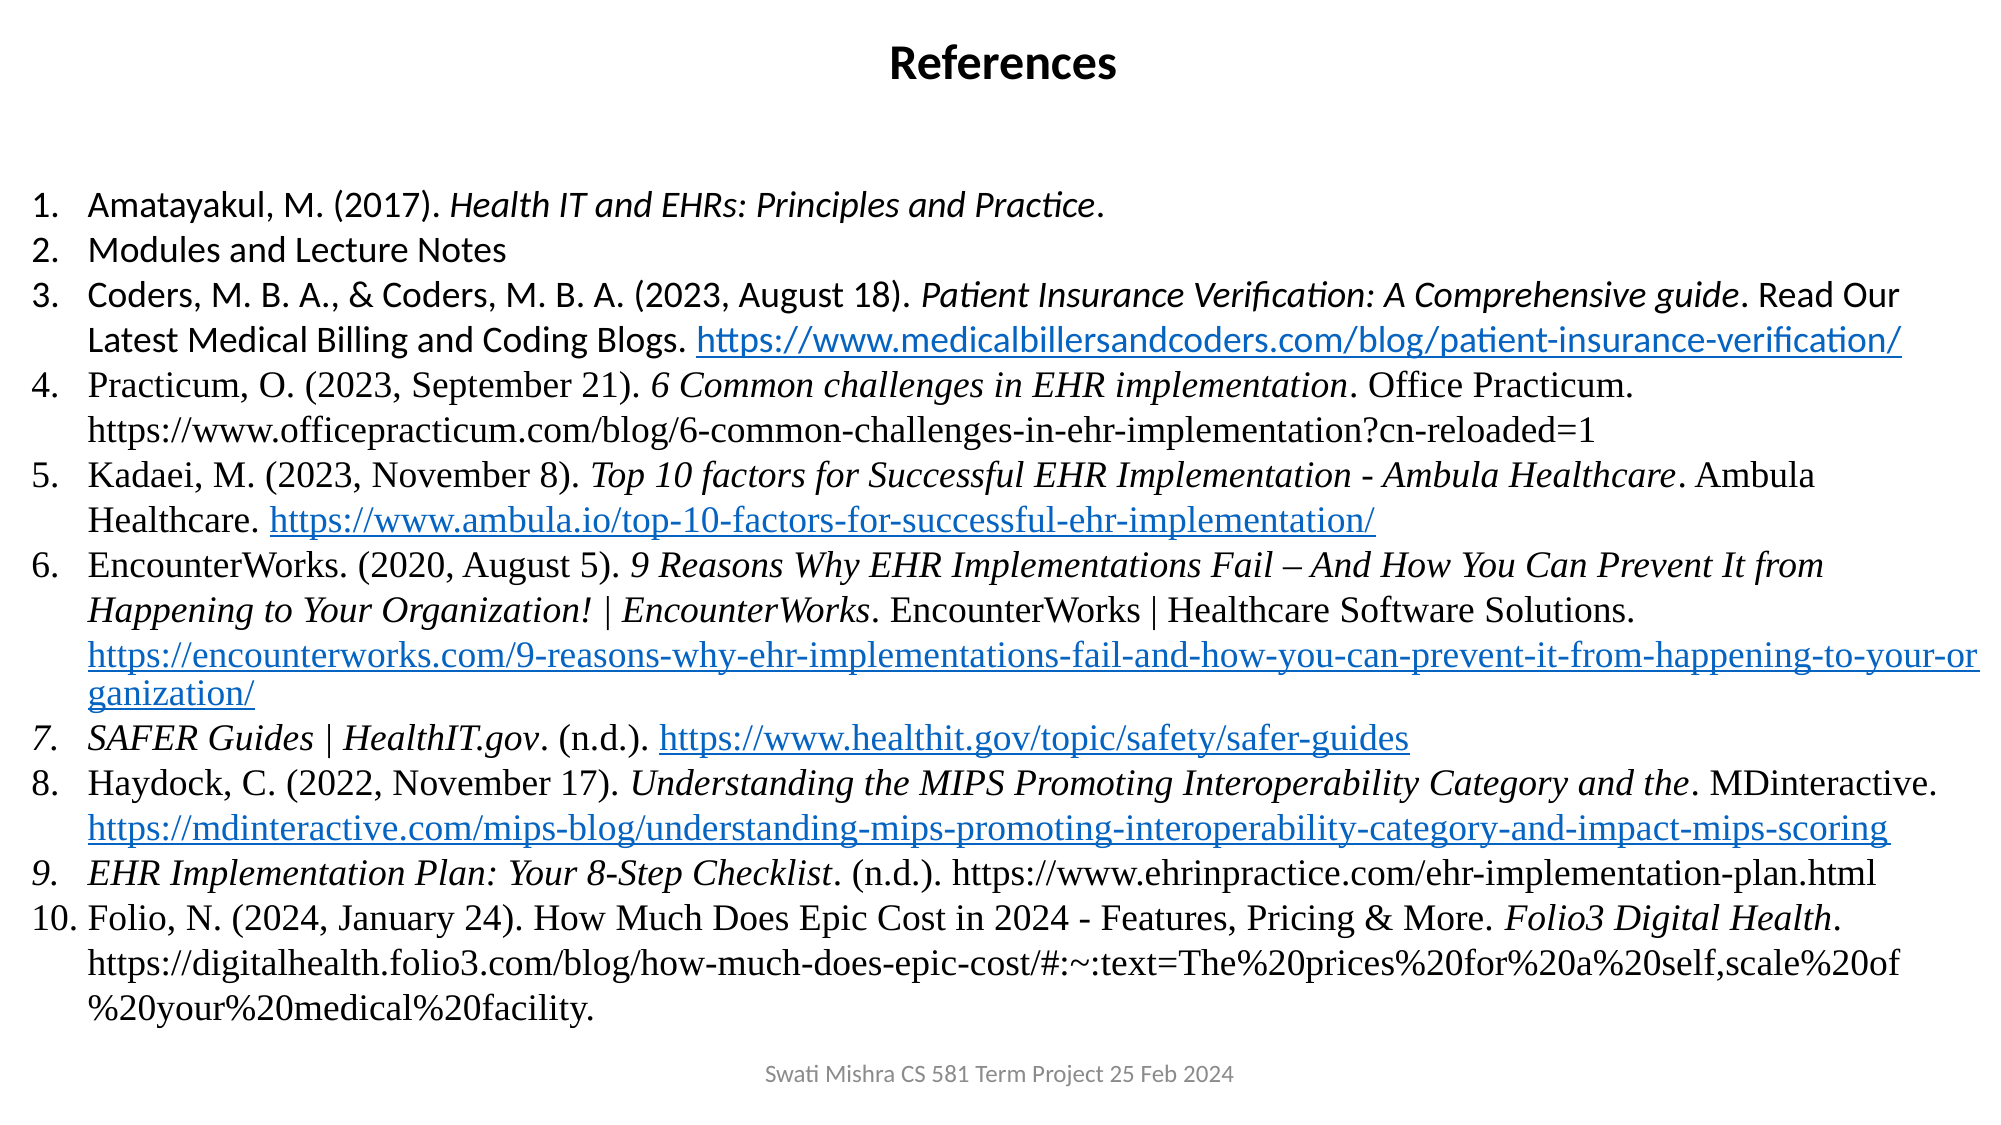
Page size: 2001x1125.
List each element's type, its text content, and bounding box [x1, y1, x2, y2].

text_box Amatayakul, M. (2017). Health IT and EHRs: Principles and Practice. Modules and Lecture Notes Coders, M. B. A., & Coders, M. B. A. (2023, August 18). Patient Insurance Verification: A Comprehensive guide. Read Our Latest Medical Billing and Coding Blogs. https://www.medicalbillersandcoders.com/blog/patient-insurance-verification/ Practicum, O. (2023, September 21). 6 Common challenges in EHR implementation. Office Practicum. https://www.officepracticum.com/blog/6-common-challenges-in-ehr-implementation?cn-reloaded=1 Kadaei, M. (2023, November 8). Top 10 factors for Successful EHR Implementation - Ambula Healthcare. Ambula Healthcare. https://www.ambula.io/top-10-factors-for-successful-ehr-implementation/ EncounterWorks. (2020, August 5). 9 Reasons Why EHR Implementations Fail – And How You Can Prevent It from Happening to Your Organization! | EncounterWorks. EncounterWorks | Healthcare Software Solutions. https://encounterworks.com/9-reasons-why-ehr-implementations-fail-and-how-you-can-prevent-it-from-happening-to-your-organization/ SAFER Guides | HealthIT.gov. (n.d.). https://www.healthit.gov/topic/safety/safer-guides Haydock, C. (2022, November 17). Understanding the MIPS Promoting Interoperability Category and the. MDinteractive. https://mdinteractive.com/mips-blog/understanding-mips-promoting-interoperability-category-and-impact-mips-scoring EHR Implementation Plan: Your 8-Step Checklist. (n.d.). https://www.ehrinpractice.com/ehr-implementation-plan.html Folio, N. (2024, January 24). How Much Does Epic Cost in 2024 - Features, Pricing & More. Folio3 Digital Health. https://digitalhealth.folio3.com/blog/how-much-does-epic-cost/#:~:text=The%20prices%20for%20a%20self,scale%20of%20your%20medical%20facility. [16, 173, 2000, 998]
text_box References [56, 22, 1950, 98]
footer Swati Mishra CS 581 Term Project 25 Feb 2024 [662, 1042, 1338, 1103]
